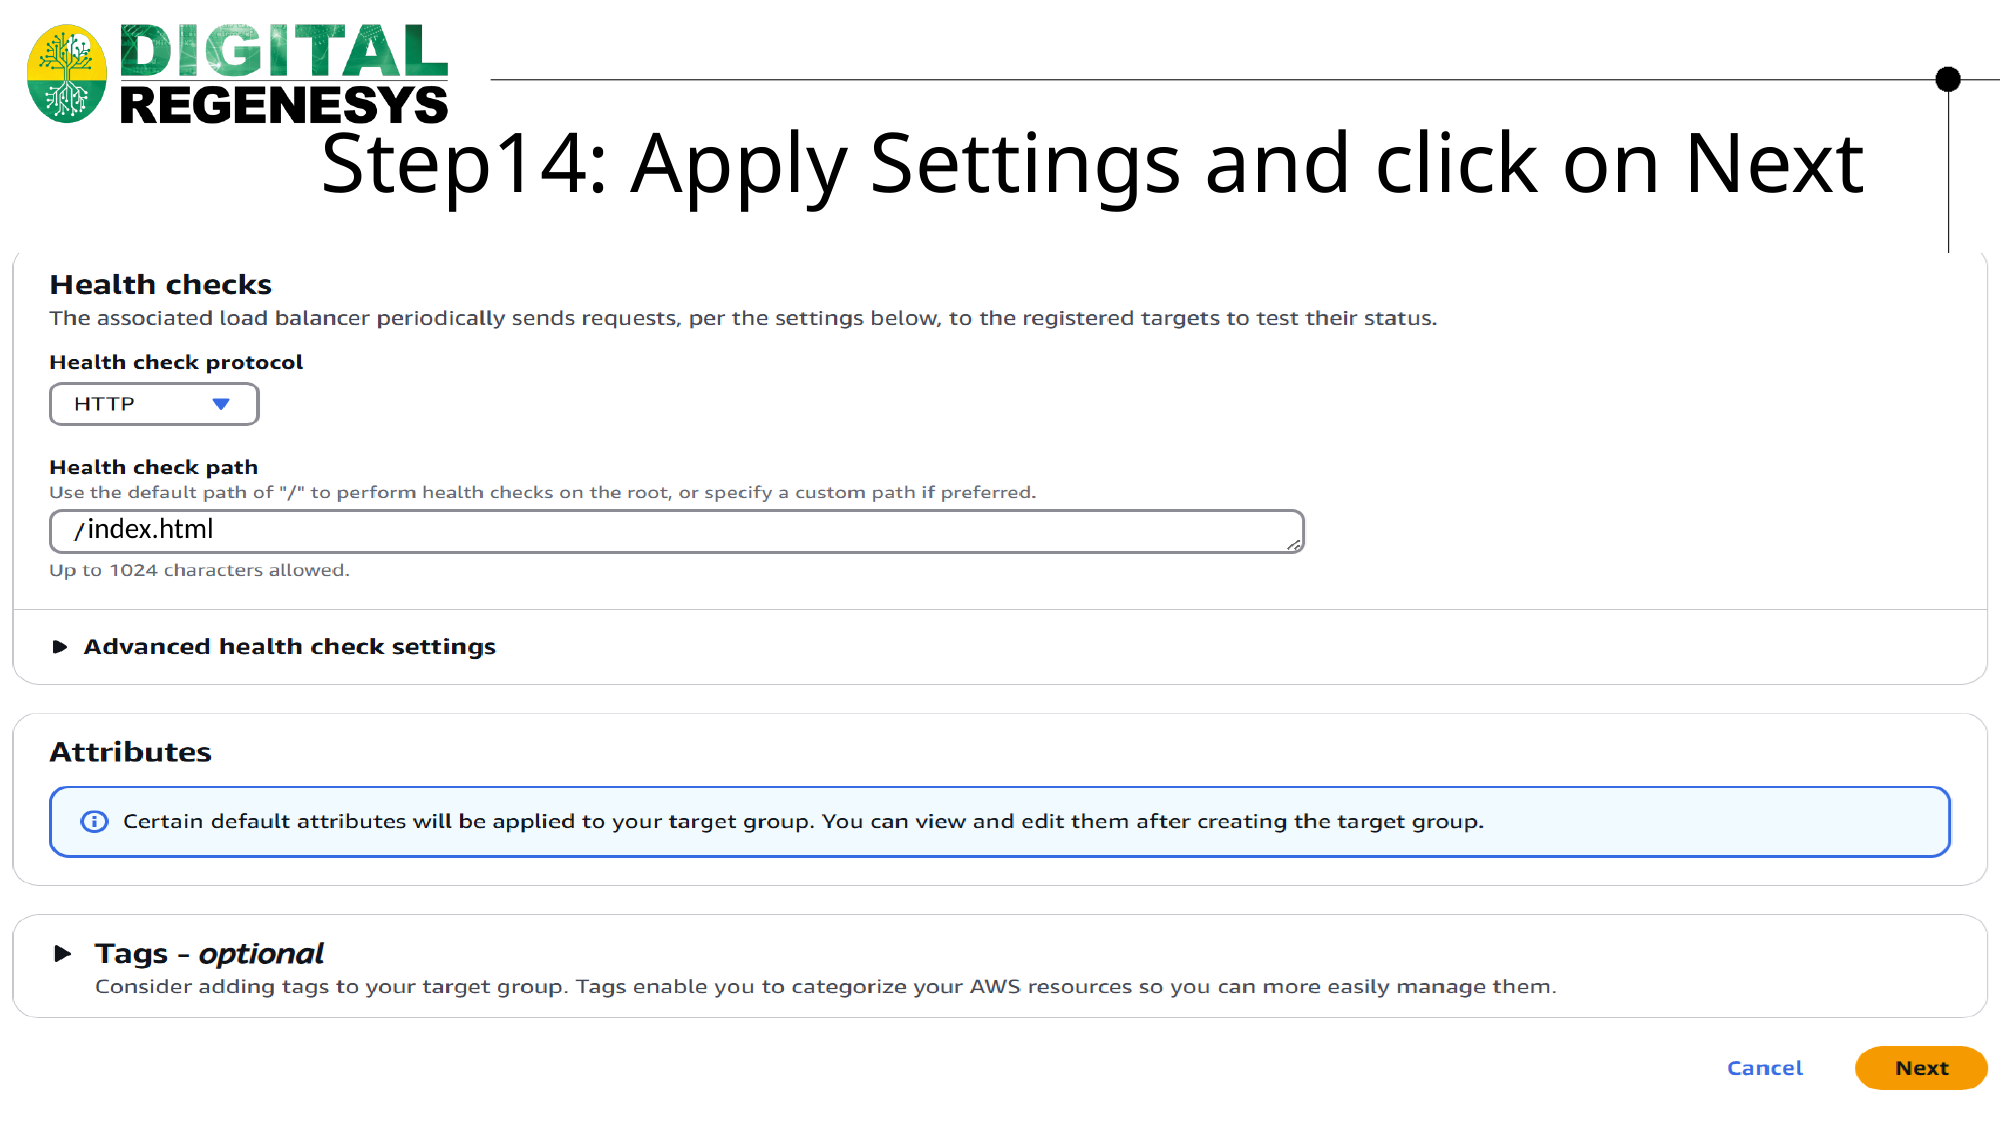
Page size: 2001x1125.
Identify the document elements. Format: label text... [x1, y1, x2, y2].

title Step14: Apply Settings and click on Next [233, 77, 1953, 253]
picture [17, 18, 457, 128]
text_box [0, 253, 2000, 1101]
